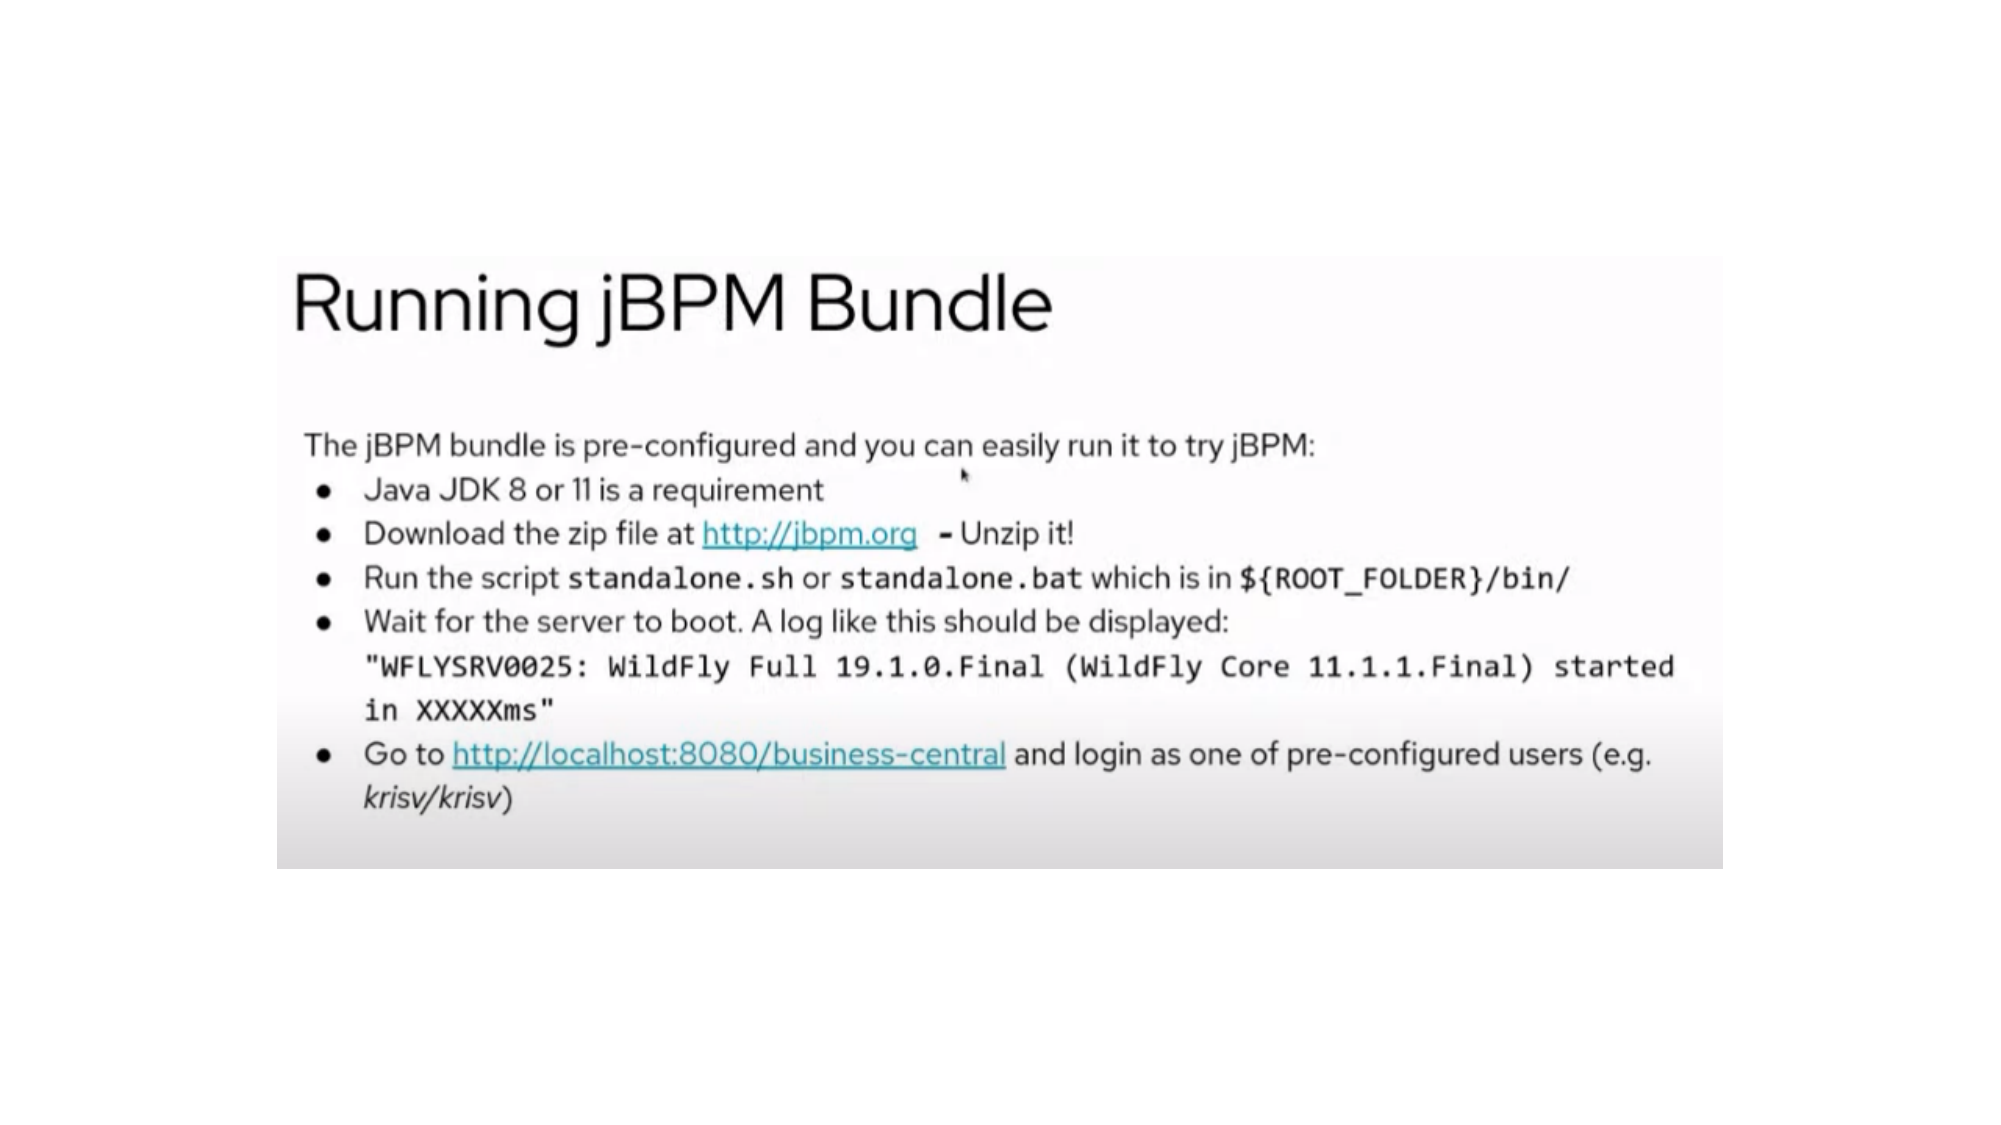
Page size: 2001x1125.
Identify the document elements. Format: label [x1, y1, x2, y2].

picture [277, 256, 1723, 869]
